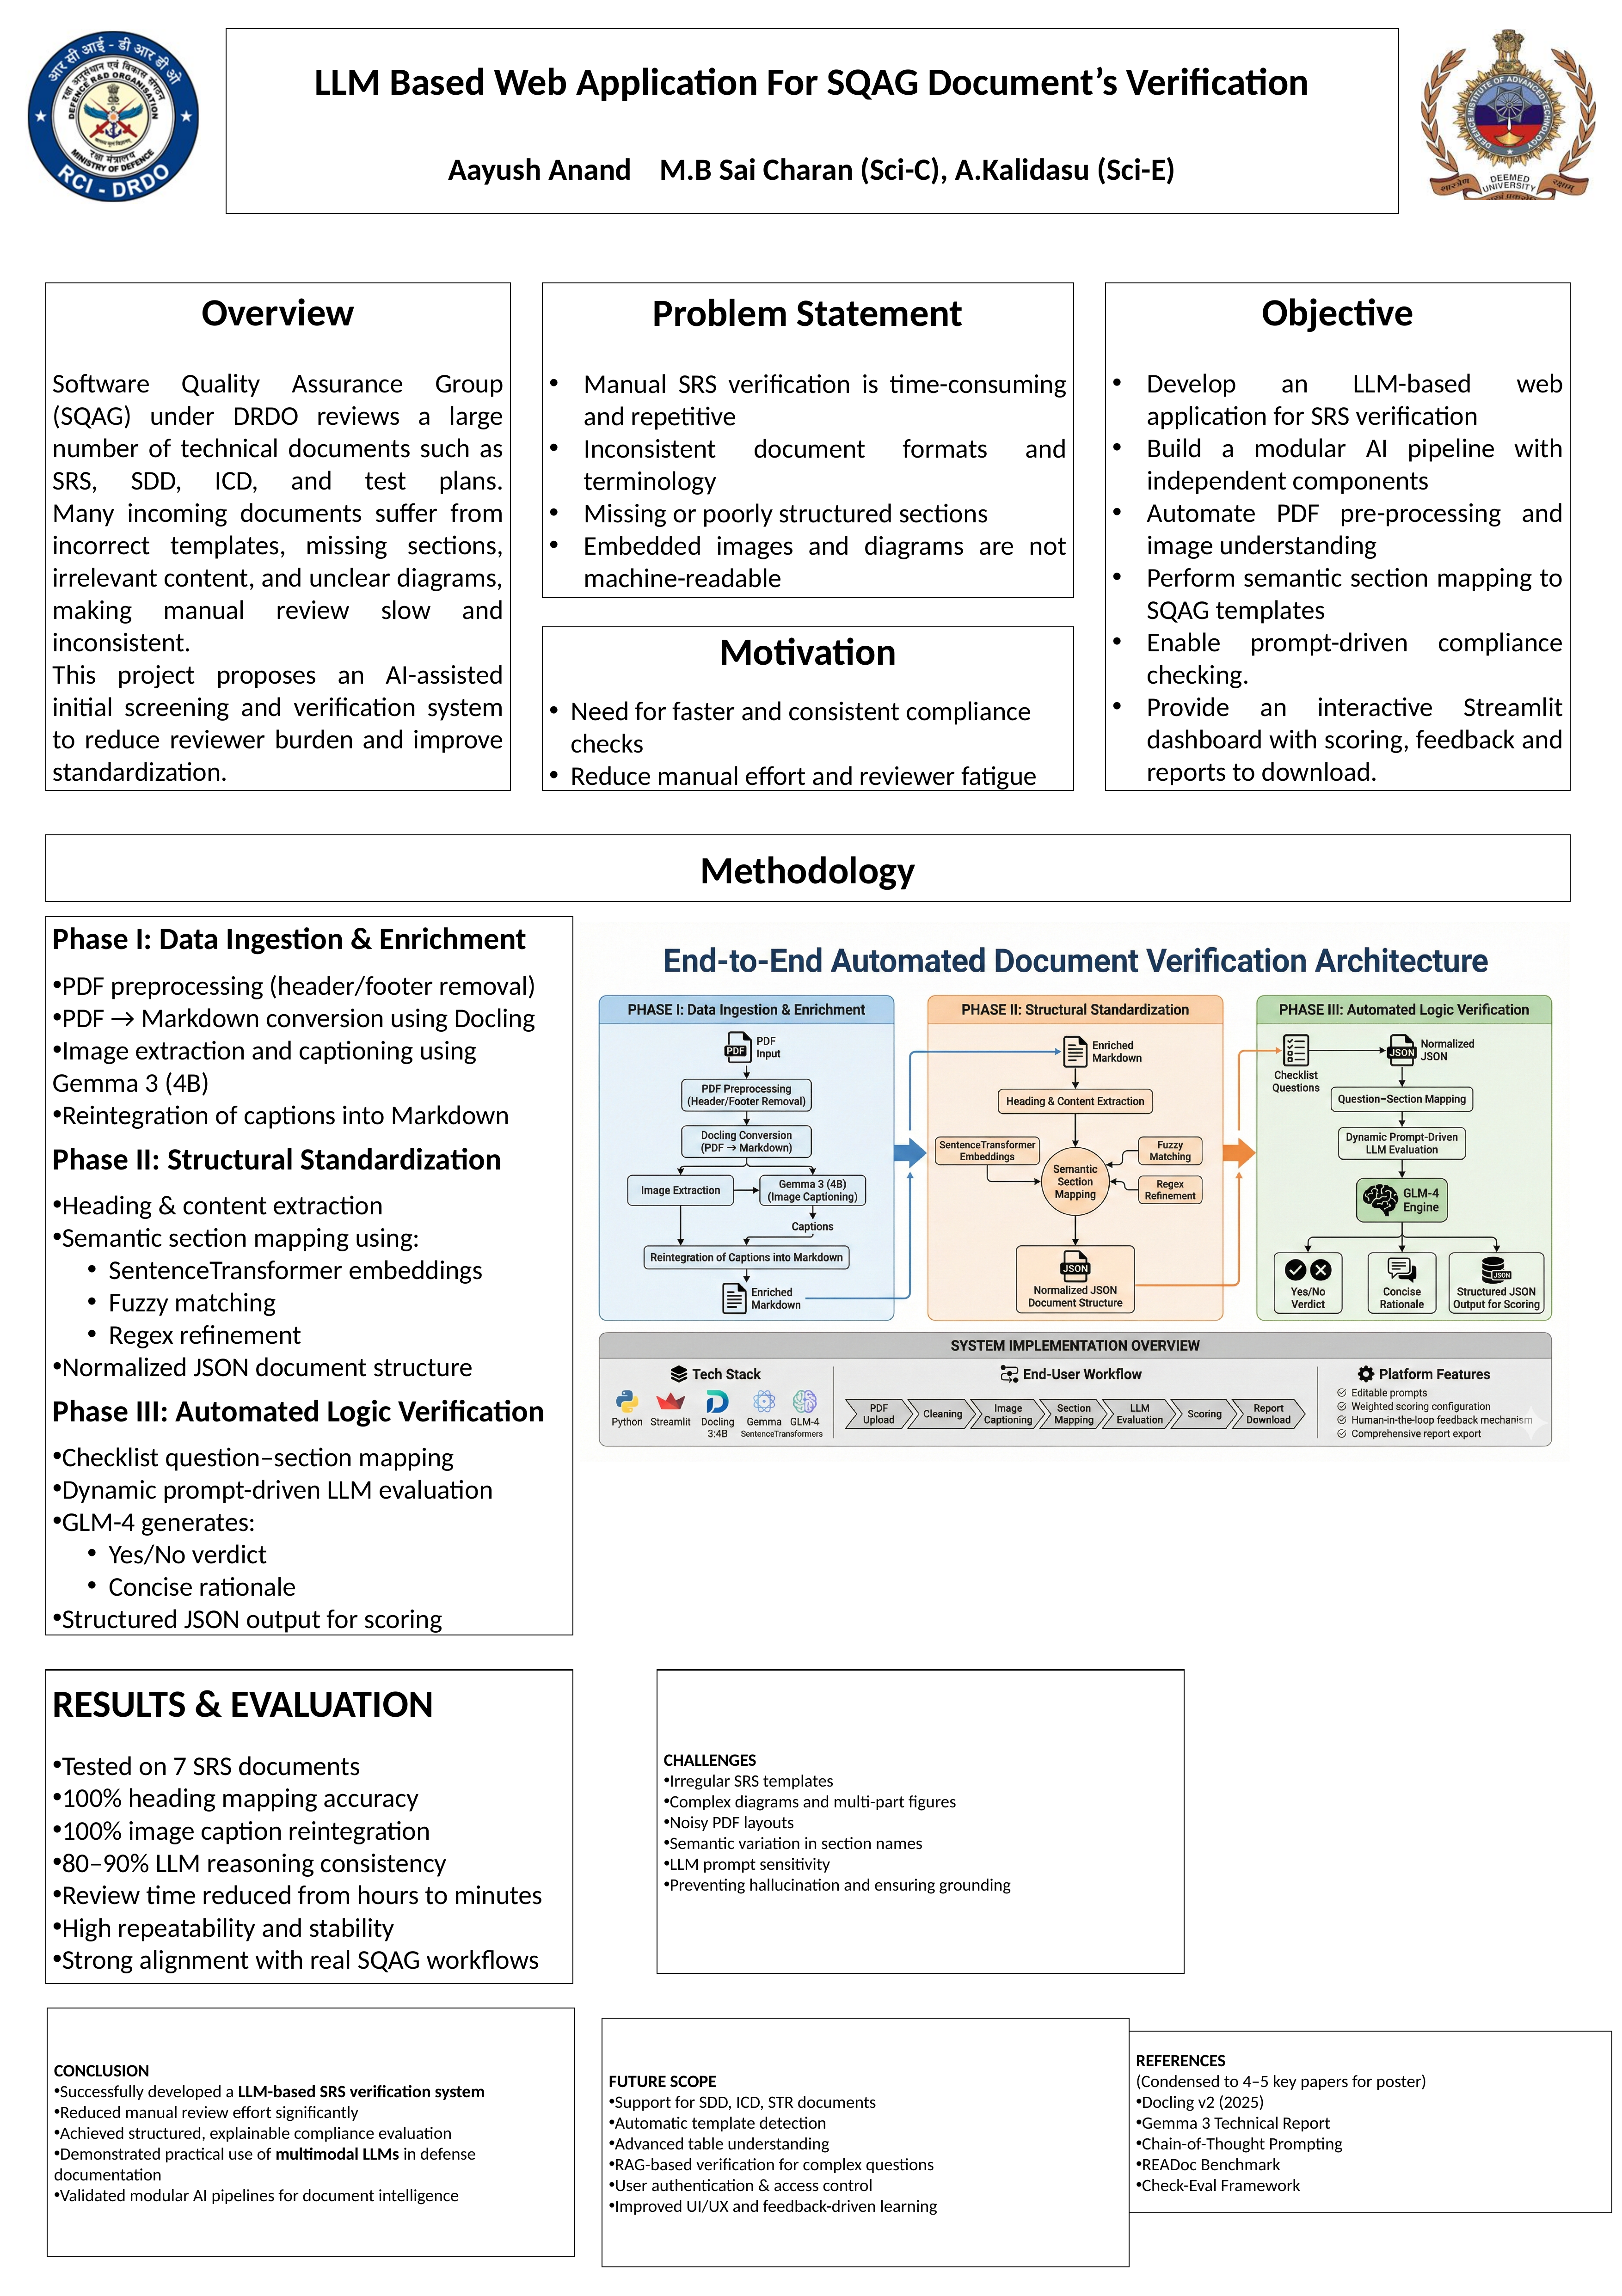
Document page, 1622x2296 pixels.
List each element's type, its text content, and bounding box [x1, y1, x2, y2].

text_box Motivation Need for faster and consistent compliance checks Reduce manual effort and reviewer fatigue [542, 626, 1074, 791]
picture [25, 29, 201, 204]
picture [1421, 29, 1596, 200]
text_box REFERENCES (Condensed to 4–5 key papers for poster) Docling v2 (2025) Gemma 3 Technical Report Chain-of-Thought Prompting READoc Benchmark Check-Eval Framework [1129, 2031, 1612, 2213]
text_box Objective Develop an LLM-based web application for SRS verification Build a modular AI pipeline with independent components Automate PDF pre-processing and image understanding Perform semantic section mapping to SQAG templates Enable prompt-driven compliance checking. Provide an interactive Streamlit dashboard with scoring, feedback and reports to download. [1105, 282, 1571, 791]
text_box CONCLUSION Successfully developed a LLM-based SRS verification system Reduced manual review effort significantly Achieved structured, explainable compliance evaluation Demonstrated practical use of multimodal LLMs in defense documentation Validated modular AI pipelines for document intelligence [47, 2008, 575, 2257]
text_box CHALLENGES Irregular SRS templates Complex diagrams and multi-part figures Noisy PDF layouts Semantic variation in section names LLM prompt sensitivity Preventing hallucination and ensuring grounding [657, 1669, 1185, 1974]
text_box Methodology [45, 834, 1571, 902]
picture [580, 922, 1570, 1462]
text_box Problem Statement Manual SRS verification is time-consuming and repetitive Inconsistent document formats and terminology Missing or poorly structured sections Embedded images and diagrams are not machine-readable [542, 282, 1074, 598]
text_box Phase I: Data Ingestion & Enrichment PDF preprocessing (header/footer removal) PDF → Markdown conversion using Docling Image extraction and captioning using Gemma 3 (4B) Reintegration of captions into Markdown Phase II: Structural Standardization Heading & content extraction Semantic section mapping using: SentenceTransformer embeddings Fuzzy matching Regex refinement Normalized JSON document structure Phase III: Automated Logic Verification Checklist question–section mapping Dynamic prompt-driven LLM evaluation GLM-4 generates: Yes/No verdict Concise rationale Structured JSON output for scoring [45, 916, 573, 1635]
text_box Overview Software Quality Assurance Group (SQAG) under DRDO reviews a large number of technical documents such as SRS, SDD, ICD, and test plans. Many incoming documents suffer from incorrect templates, missing sections, irrelevant content, and unclear diagrams, making manual review slow and inconsistent. This project proposes an AI-assisted initial screening and verification system to reduce reviewer burden and improve standardization. [45, 282, 511, 791]
text_box LLM Based Web Application For SQAG Document’s Verification Aayush Anand M.B Sai Charan (Sci-C), A.Kalidasu (Sci-E) [226, 28, 1399, 214]
text_box RESULTS & EVALUATION Tested on 7 SRS documents 100% heading mapping accuracy 100% image caption reintegration 80–90% LLM reasoning consistency Review time reduced from hours to minutes High repeatability and stability Strong alignment with real SQAG workflows [45, 1669, 573, 1984]
text_box FUTURE SCOPE Support for SDD, ICD, STR documents Automatic template detection Advanced table understanding RAG-based verification for complex questions User authentication & access control Improved UI/UX and feedback-driven learning [602, 2018, 1130, 2267]
